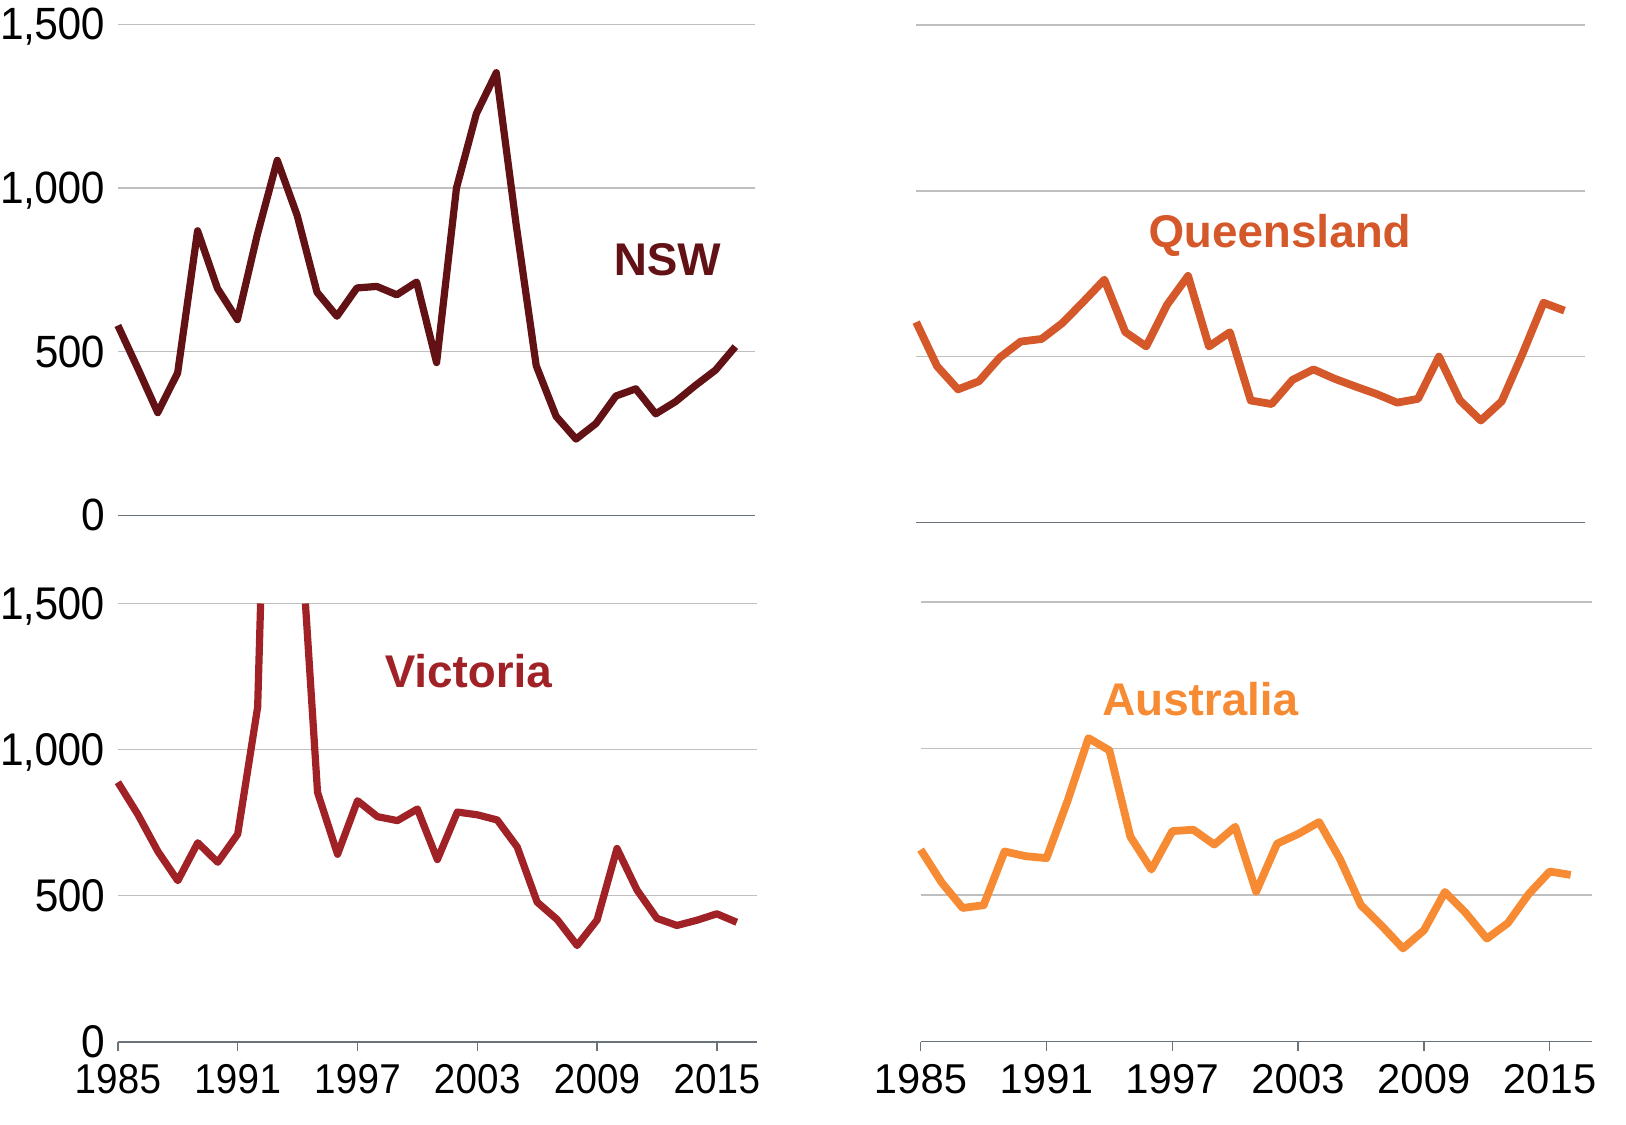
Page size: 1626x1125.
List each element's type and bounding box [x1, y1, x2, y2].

chart [0, 0, 1625, 569]
chart [0, 577, 1625, 1125]
